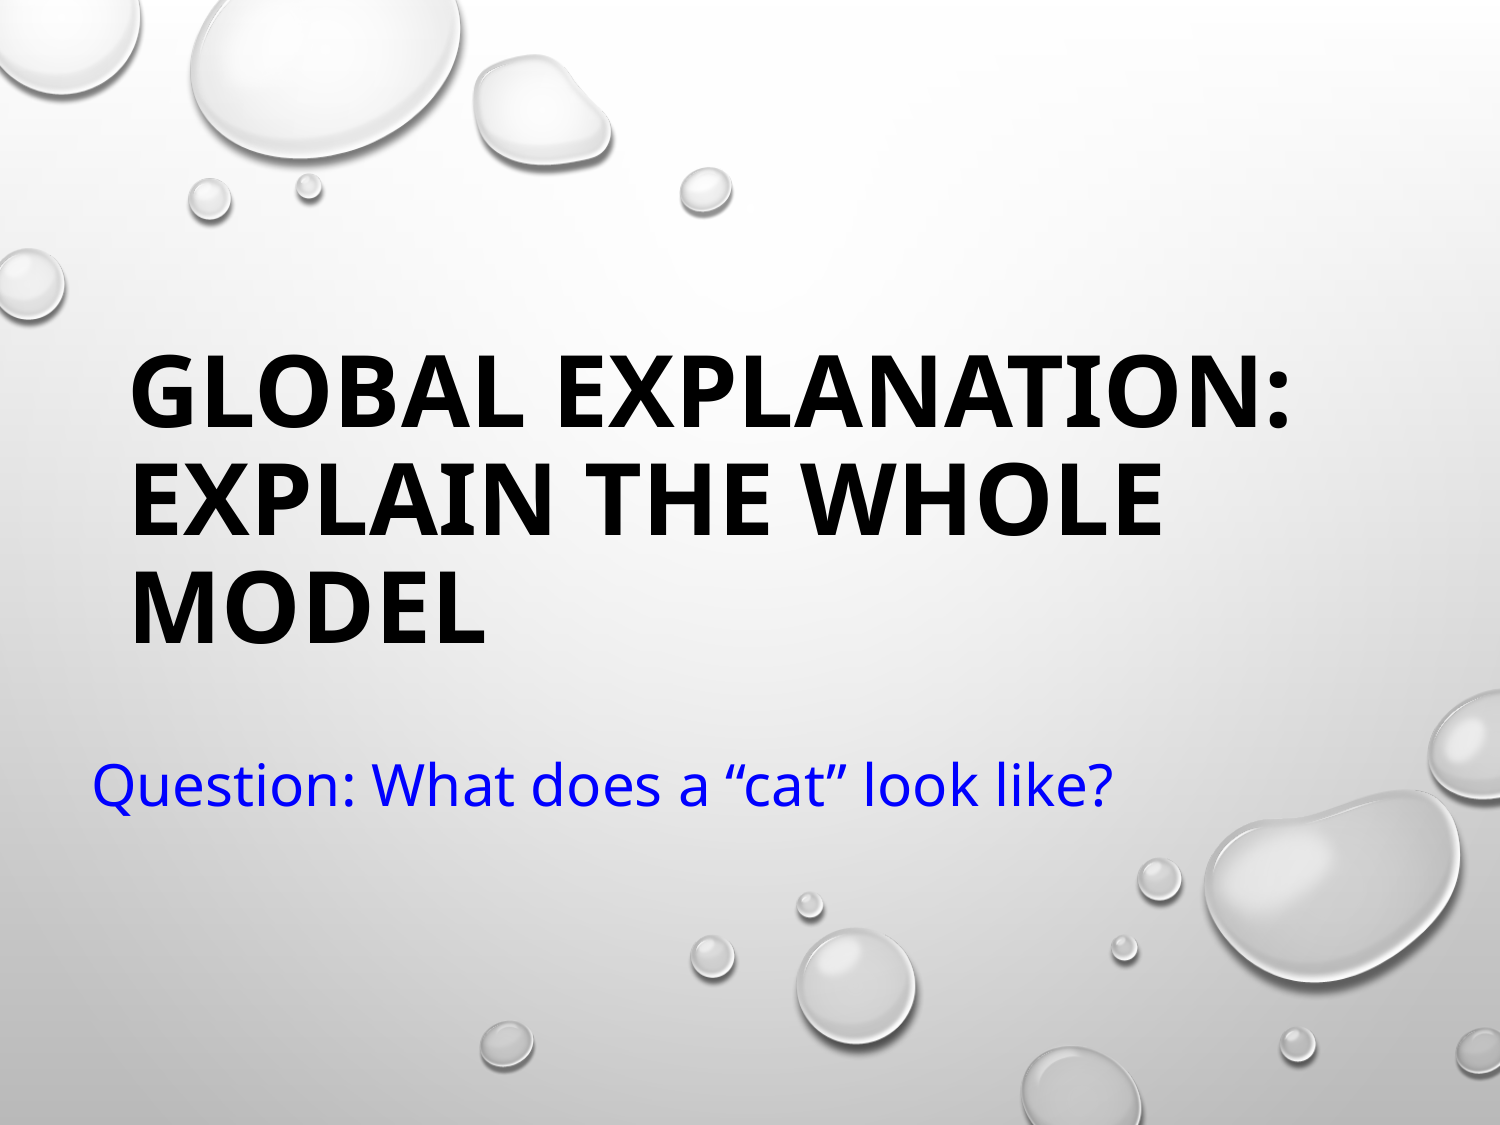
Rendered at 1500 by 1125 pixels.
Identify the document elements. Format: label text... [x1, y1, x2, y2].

title Global Explanation: Explain the whole Model [112, 280, 1388, 673]
text_box Question: What does a “cat” look like? [76, 740, 1129, 826]
picture [0, 0, 1500, 1125]
